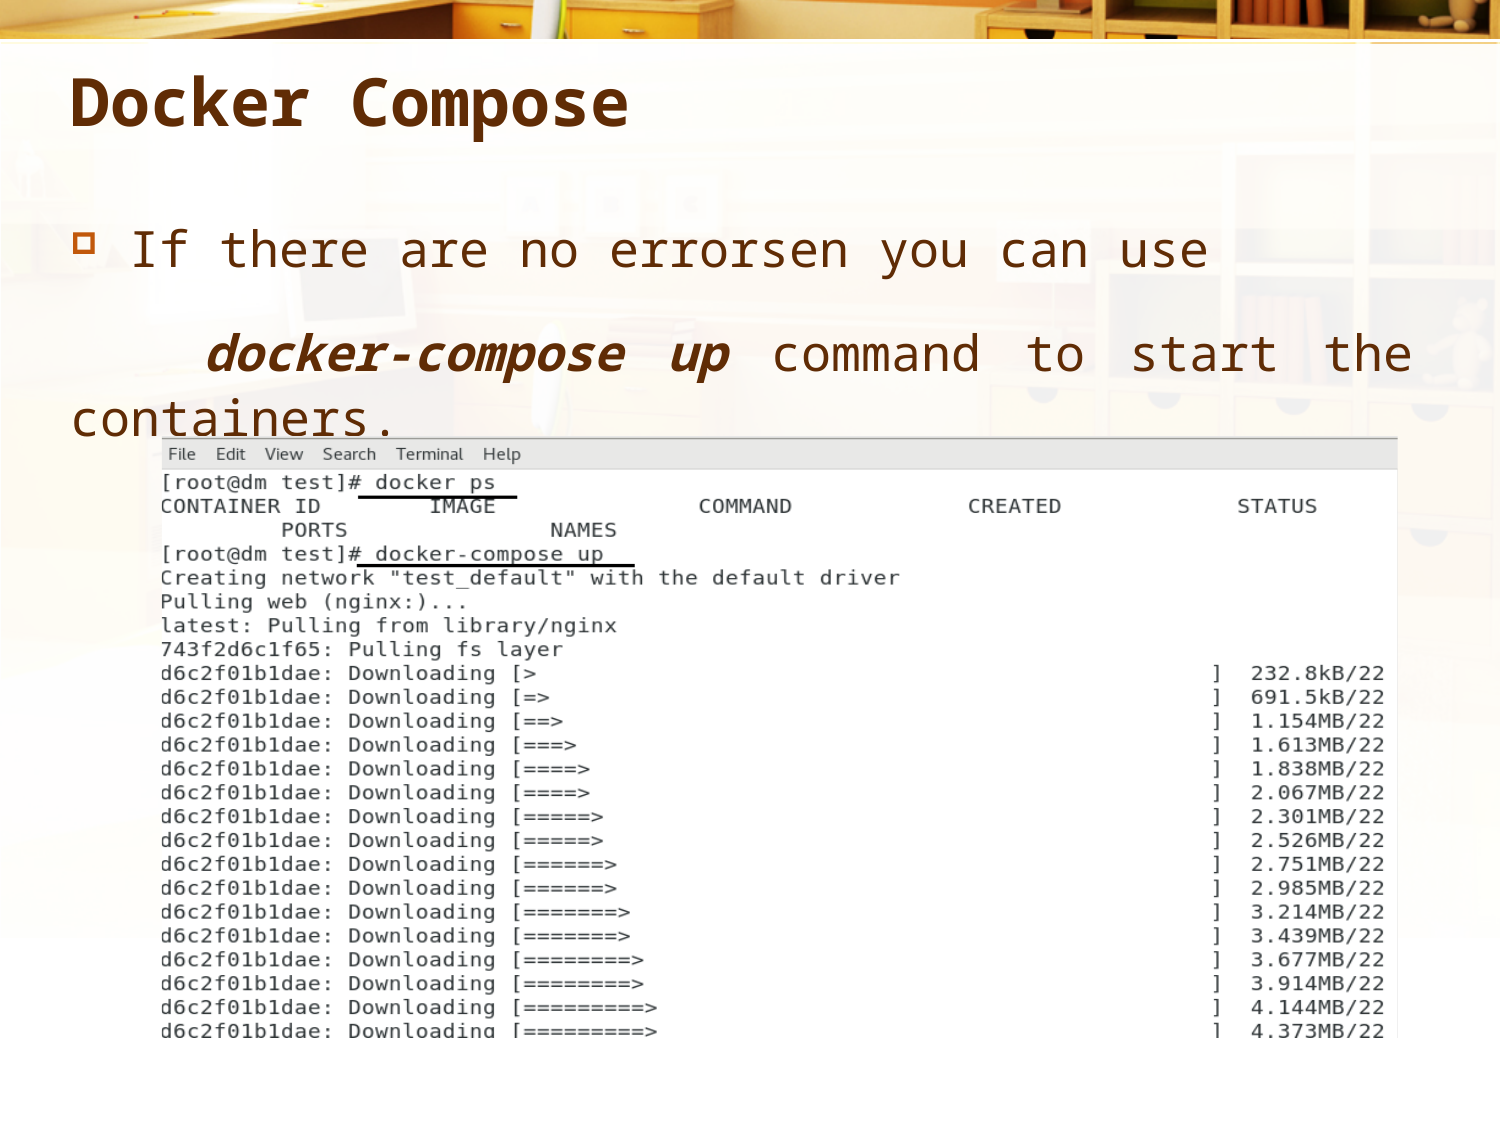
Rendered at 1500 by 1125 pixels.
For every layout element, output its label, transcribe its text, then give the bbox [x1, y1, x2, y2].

list If there are no errorsen you can use docker-compose up command to start the containers. [55, 203, 1430, 1014]
title Docker Compose [55, 42, 1430, 149]
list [161, 436, 1398, 1038]
picture [0, 0, 1500, 39]
